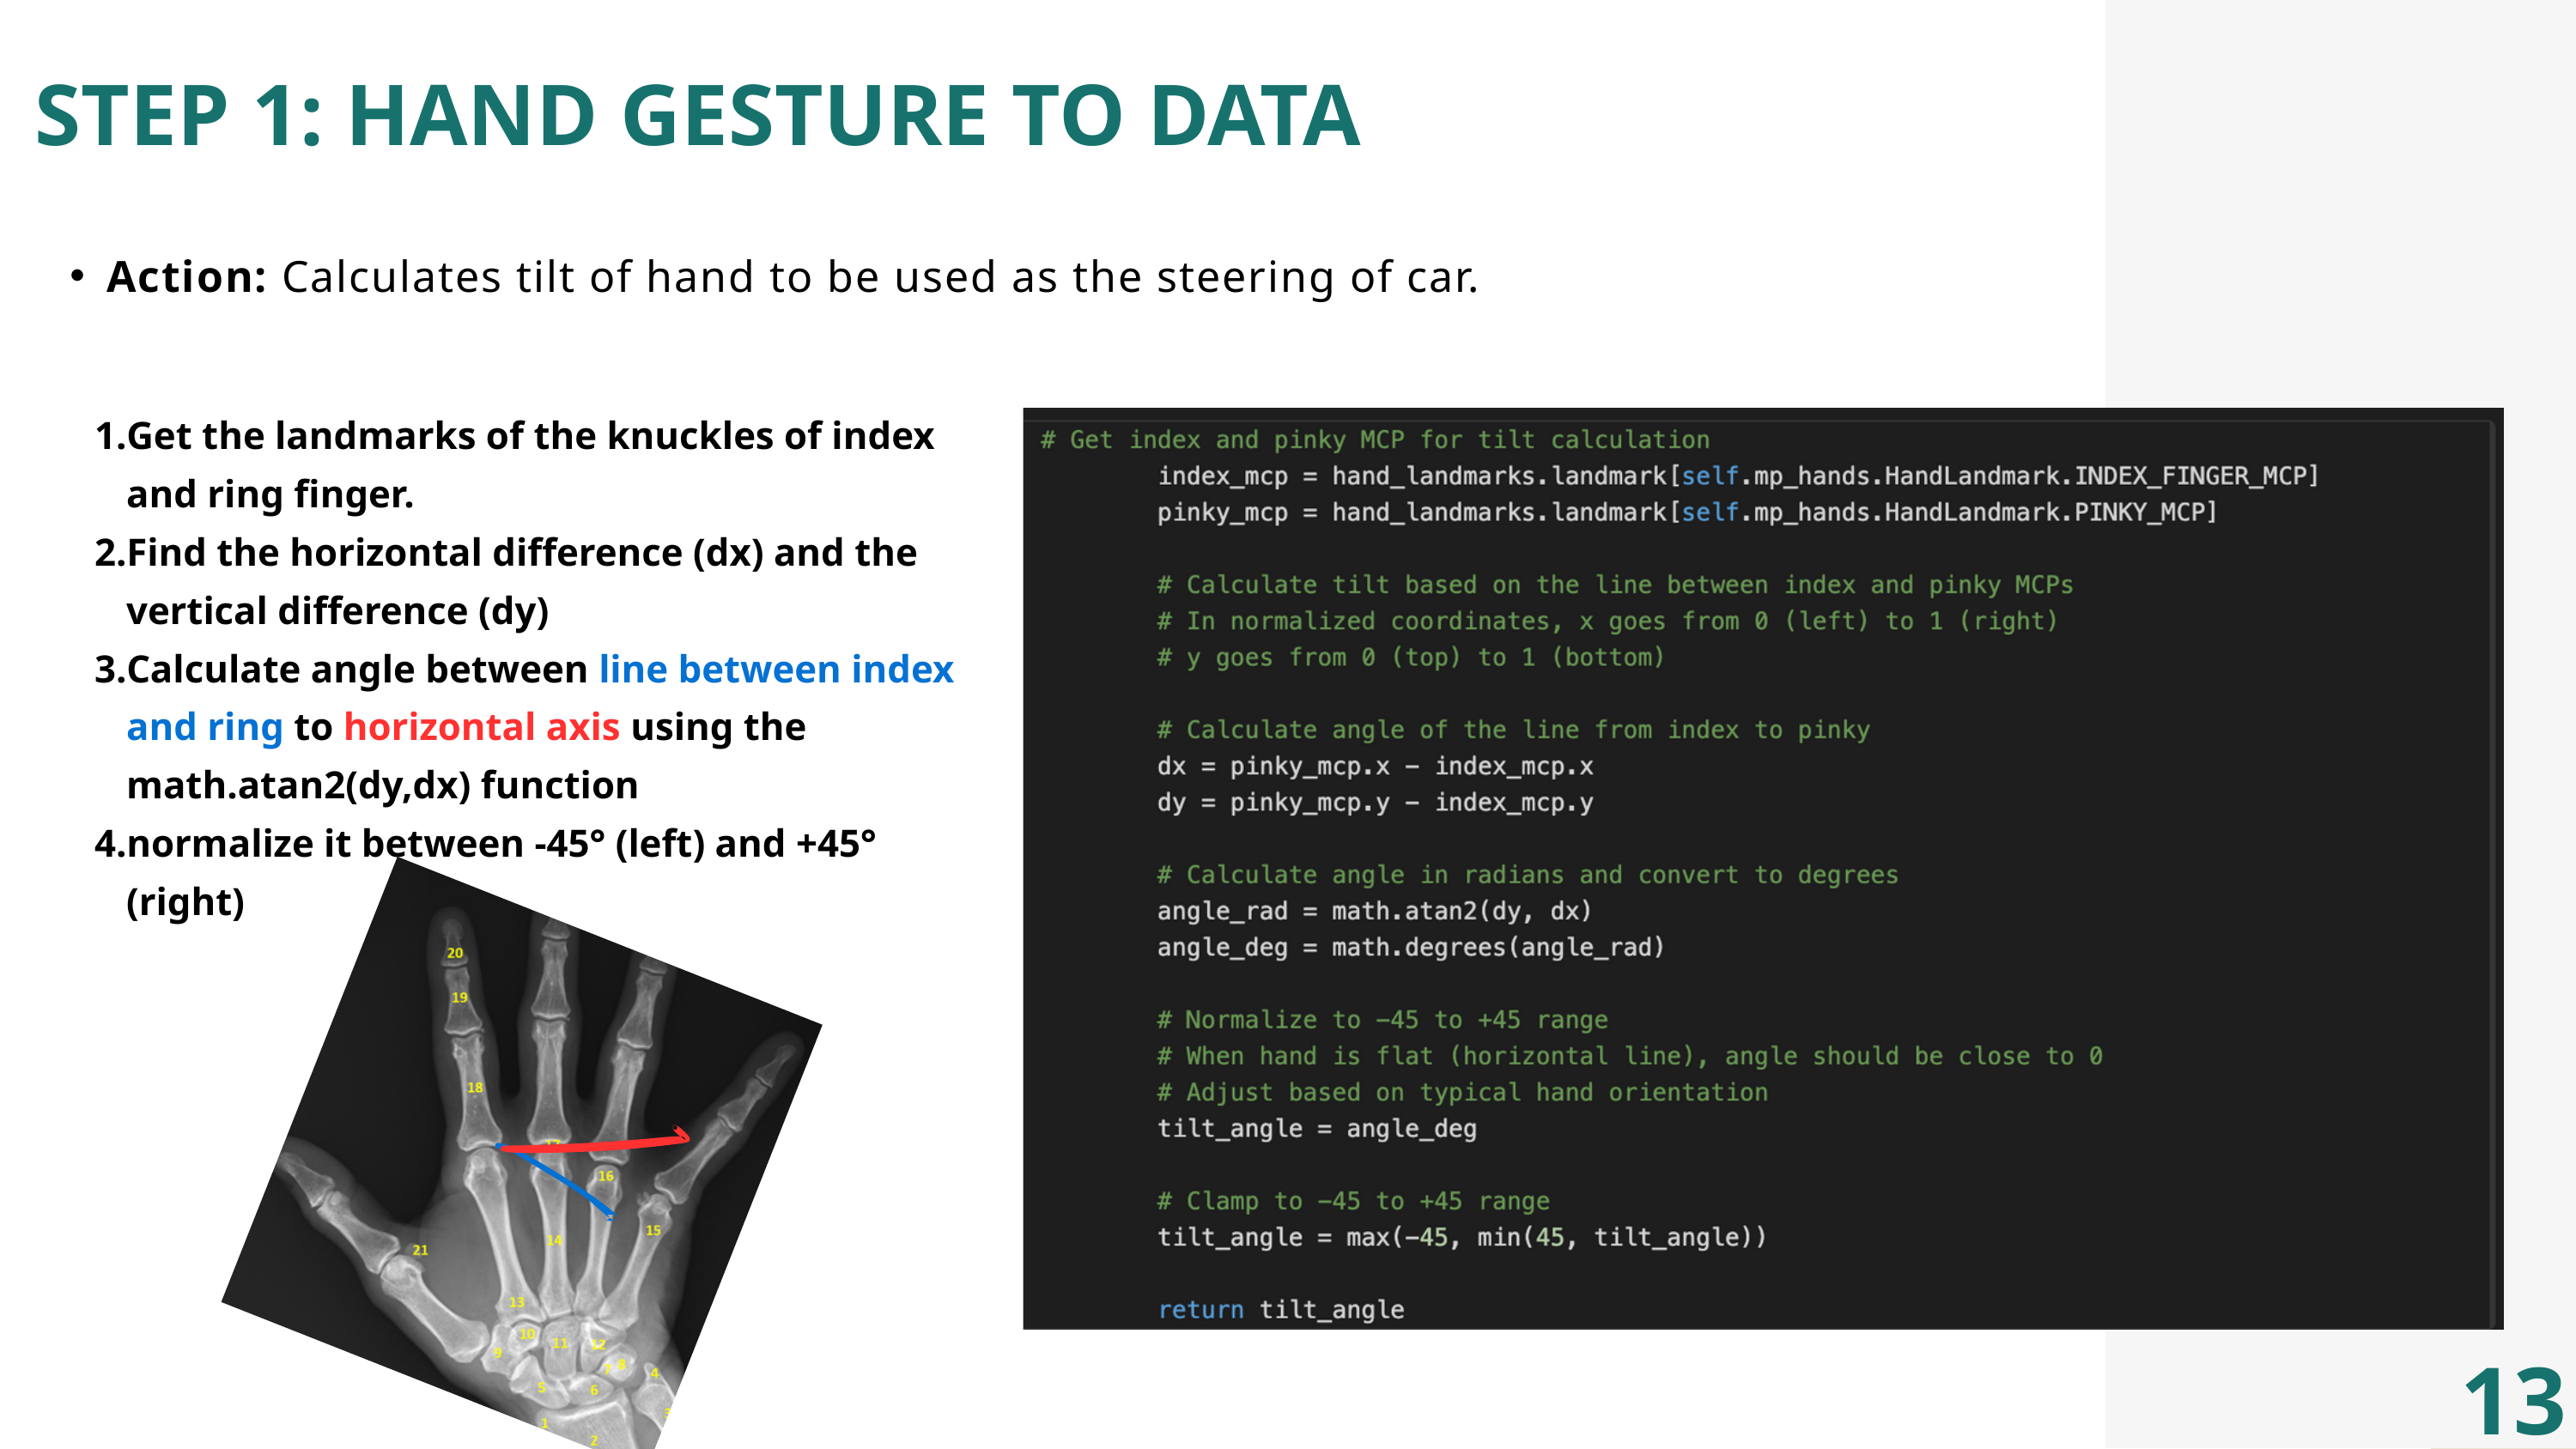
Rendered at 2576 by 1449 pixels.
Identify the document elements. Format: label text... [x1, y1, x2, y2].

text_box [1023, 408, 2100, 1331]
text_box Action: Calculates tilt of hand to be used as the steering of car. [33, 225, 1996, 452]
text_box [2105, 0, 2576, 1449]
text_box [494, 1119, 696, 1157]
text_box [221, 923, 823, 1449]
text_box STEP 1: HAND GESTURE TO DATA [34, 74, 1971, 163]
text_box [489, 1158, 624, 1227]
text_box Get the landmarks of the knuckles of index and ring finger. Find the horizontal difference (dx) and the vertical difference (dy) Calculate angle between line between index and ring to horizontal axis using the math.atan2(dy,dx) function normalize it between -45° (left) and +45° (right) [62, 398, 981, 923]
